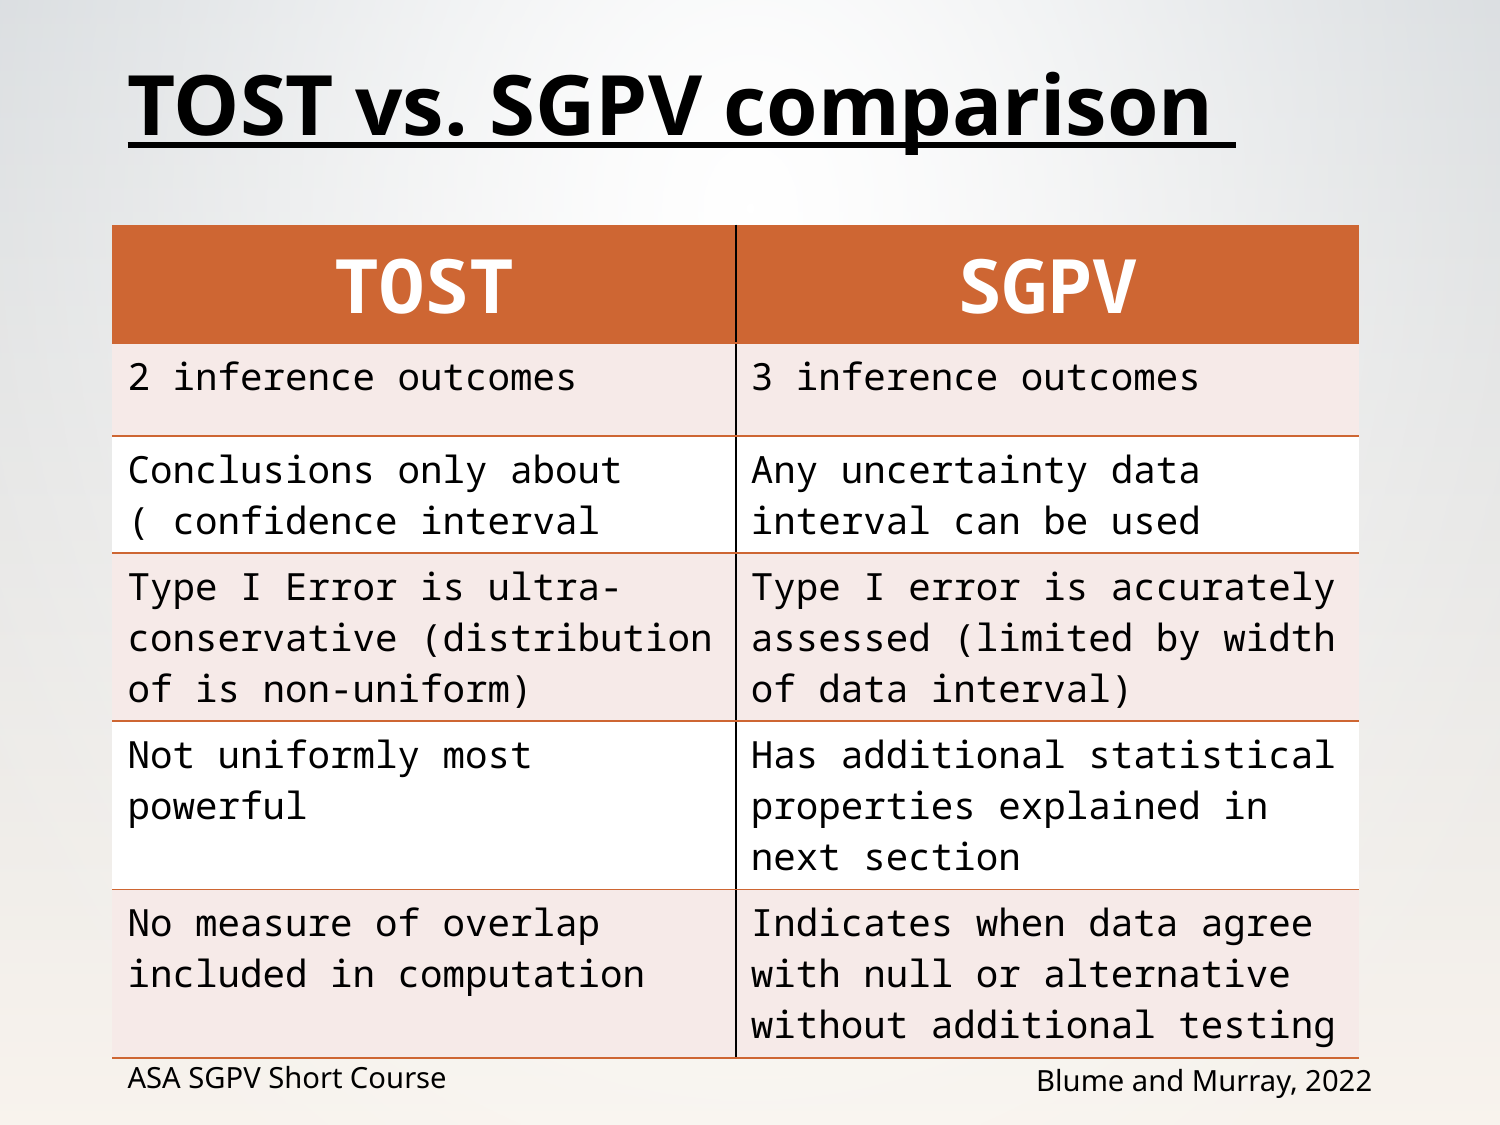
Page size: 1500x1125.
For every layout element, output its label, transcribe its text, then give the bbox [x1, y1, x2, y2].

title TOST vs. SGPV comparison [112, 37, 1388, 180]
slide_number Blume and Murray, 2022 [1004, 1049, 1388, 1110]
picture [0, 0, 1500, 1125]
footer ASA SGPV Short Course [112, 1059, 915, 1110]
